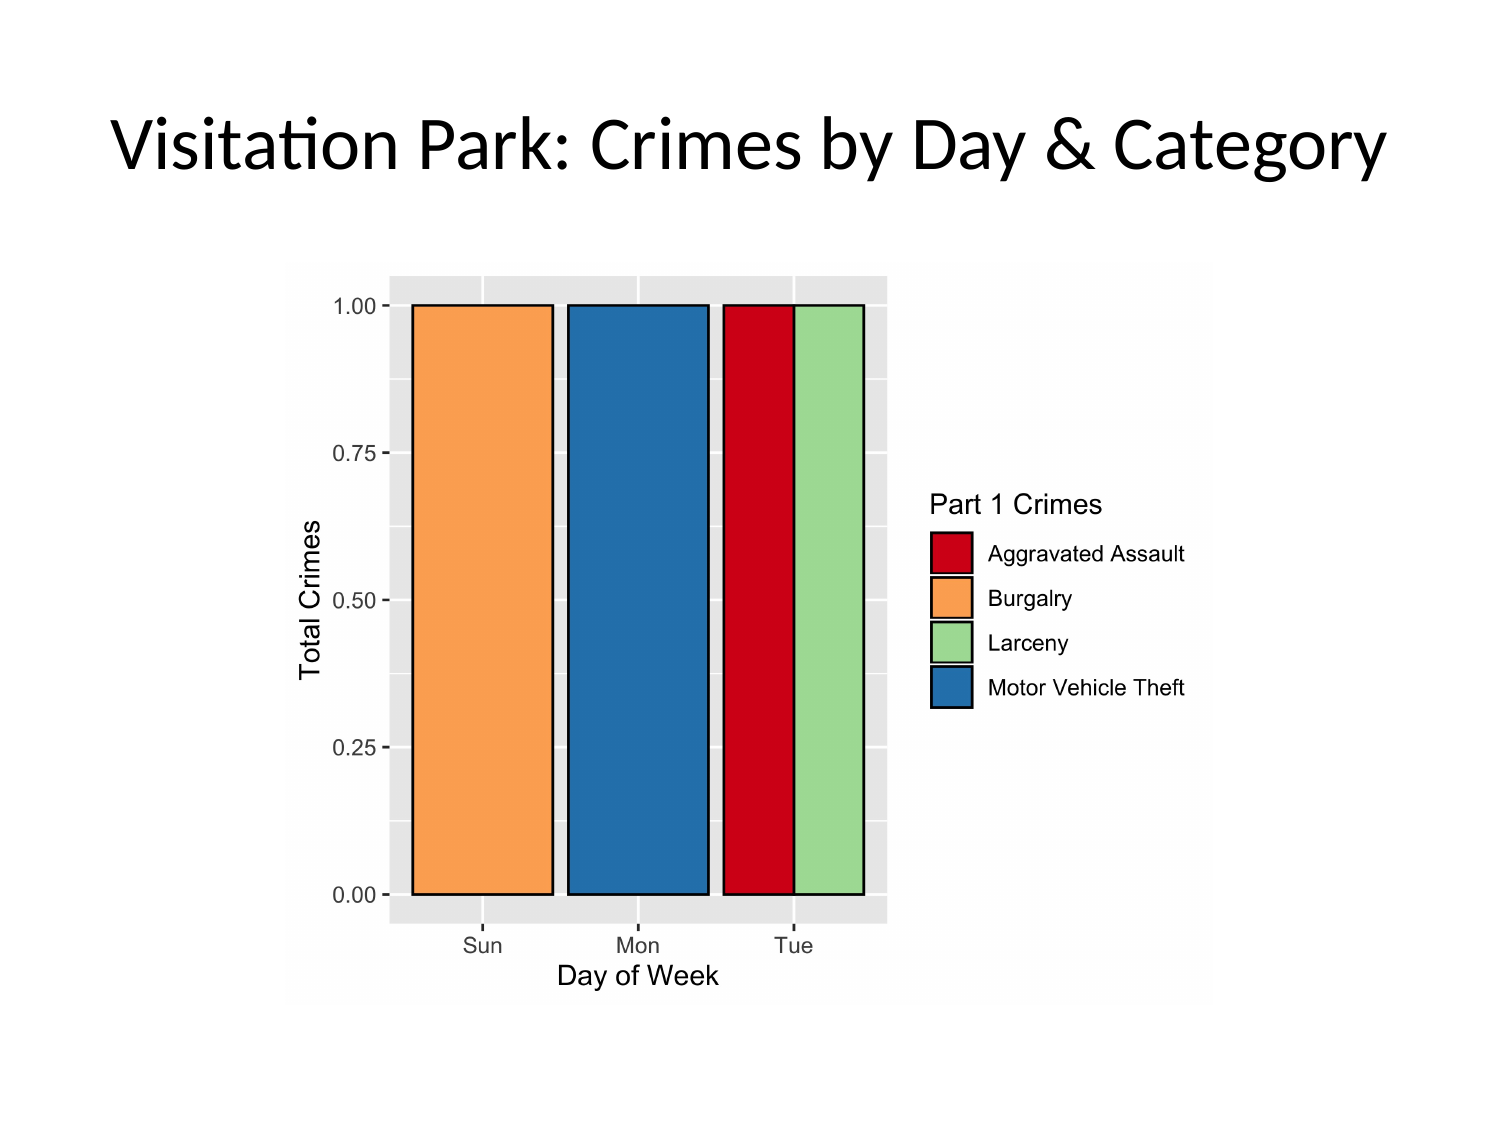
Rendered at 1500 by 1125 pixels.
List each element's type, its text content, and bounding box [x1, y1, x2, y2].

picture [285, 262, 1213, 1005]
title Visitation Park: Crimes by Day & Category [75, 45, 1425, 233]
